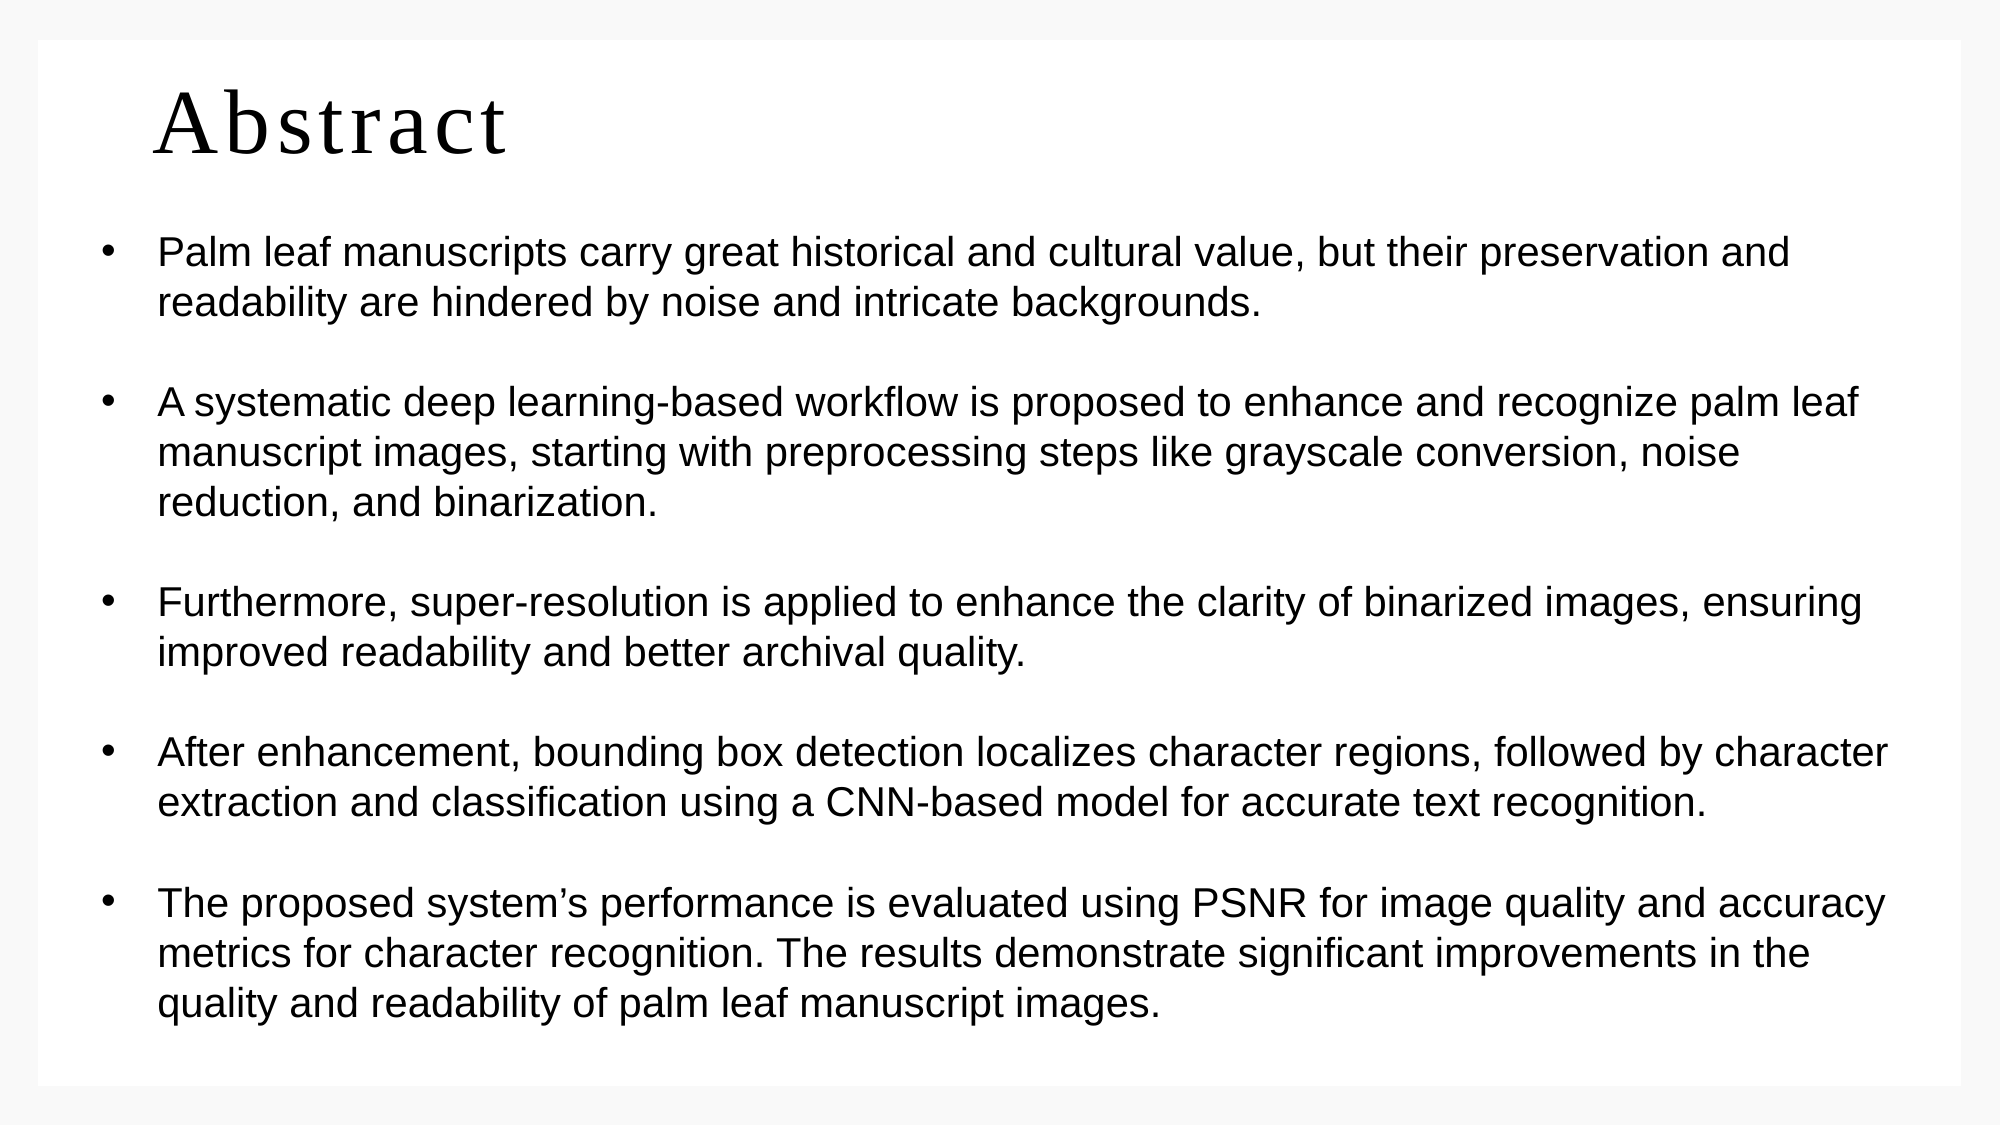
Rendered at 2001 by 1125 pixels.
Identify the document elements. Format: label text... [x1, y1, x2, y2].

title Abstract [137, 59, 1863, 189]
text_box Palm leaf manuscripts carry great historical and cultural value, but their preservation and readability are hindered by noise and intricate backgrounds. A systematic deep learning-based workflow is proposed to enhance and recognize palm leaf manuscript images, starting with preprocessing steps like grayscale conversion, noise reduction, and binarization. Furthermore, super-resolution is applied to enhance the clarity of binarized images, ensuring improved readability and better archival quality. After enhancement, bounding box detection localizes character regions, followed by character extraction and classification using a CNN-based model for accurate text recognition. The proposed system’s performance is evaluated using PSNR for image quality and accuracy metrics for character recognition. The results demonstrate significant improvements in the quality and readability of palm leaf manuscript images. [86, 217, 1914, 1123]
